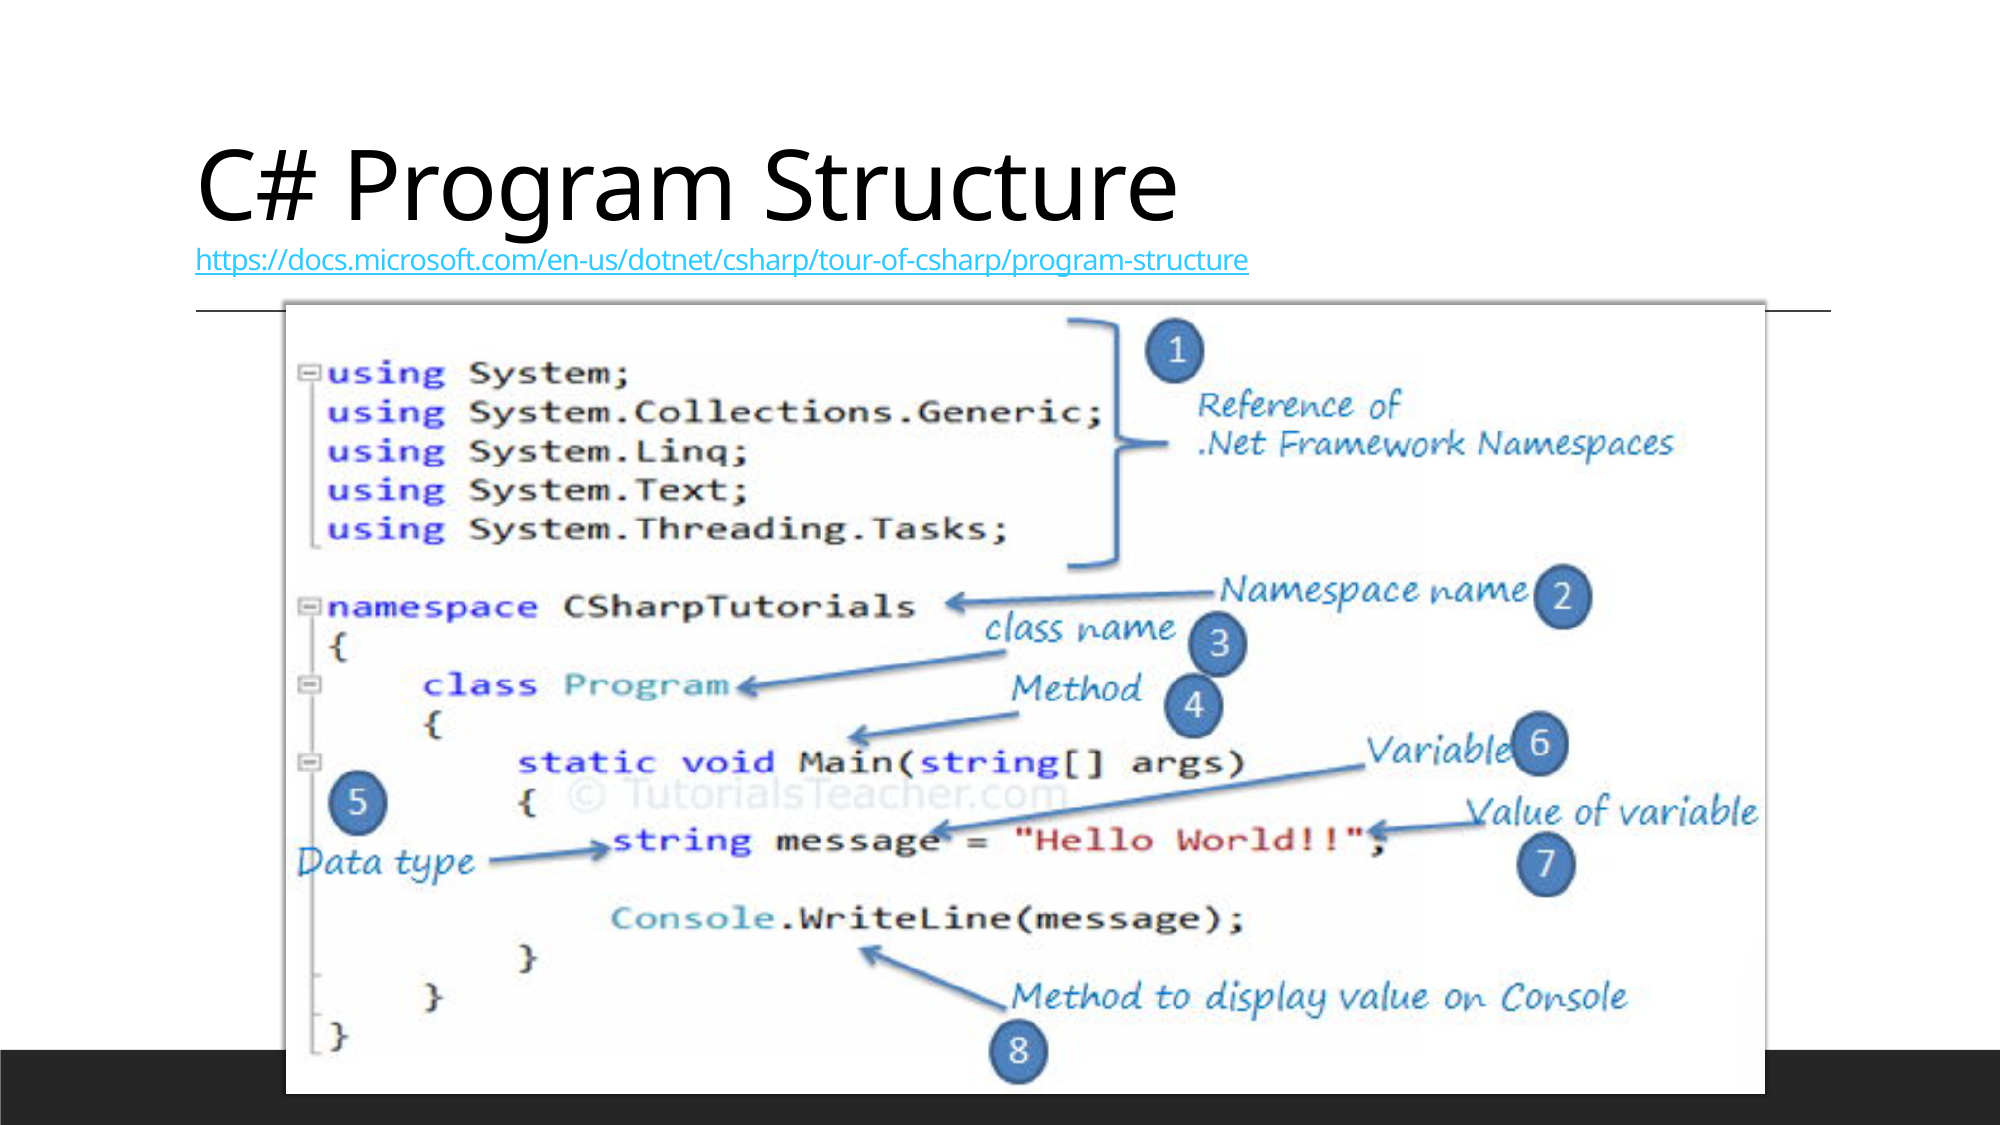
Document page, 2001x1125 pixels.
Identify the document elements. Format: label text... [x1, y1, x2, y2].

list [286, 304, 1765, 1094]
title C# Program Structure https://docs.microsoft.com/en-us/dotnet/csharp/tour-of-csharp/program-structure [179, 47, 1830, 285]
